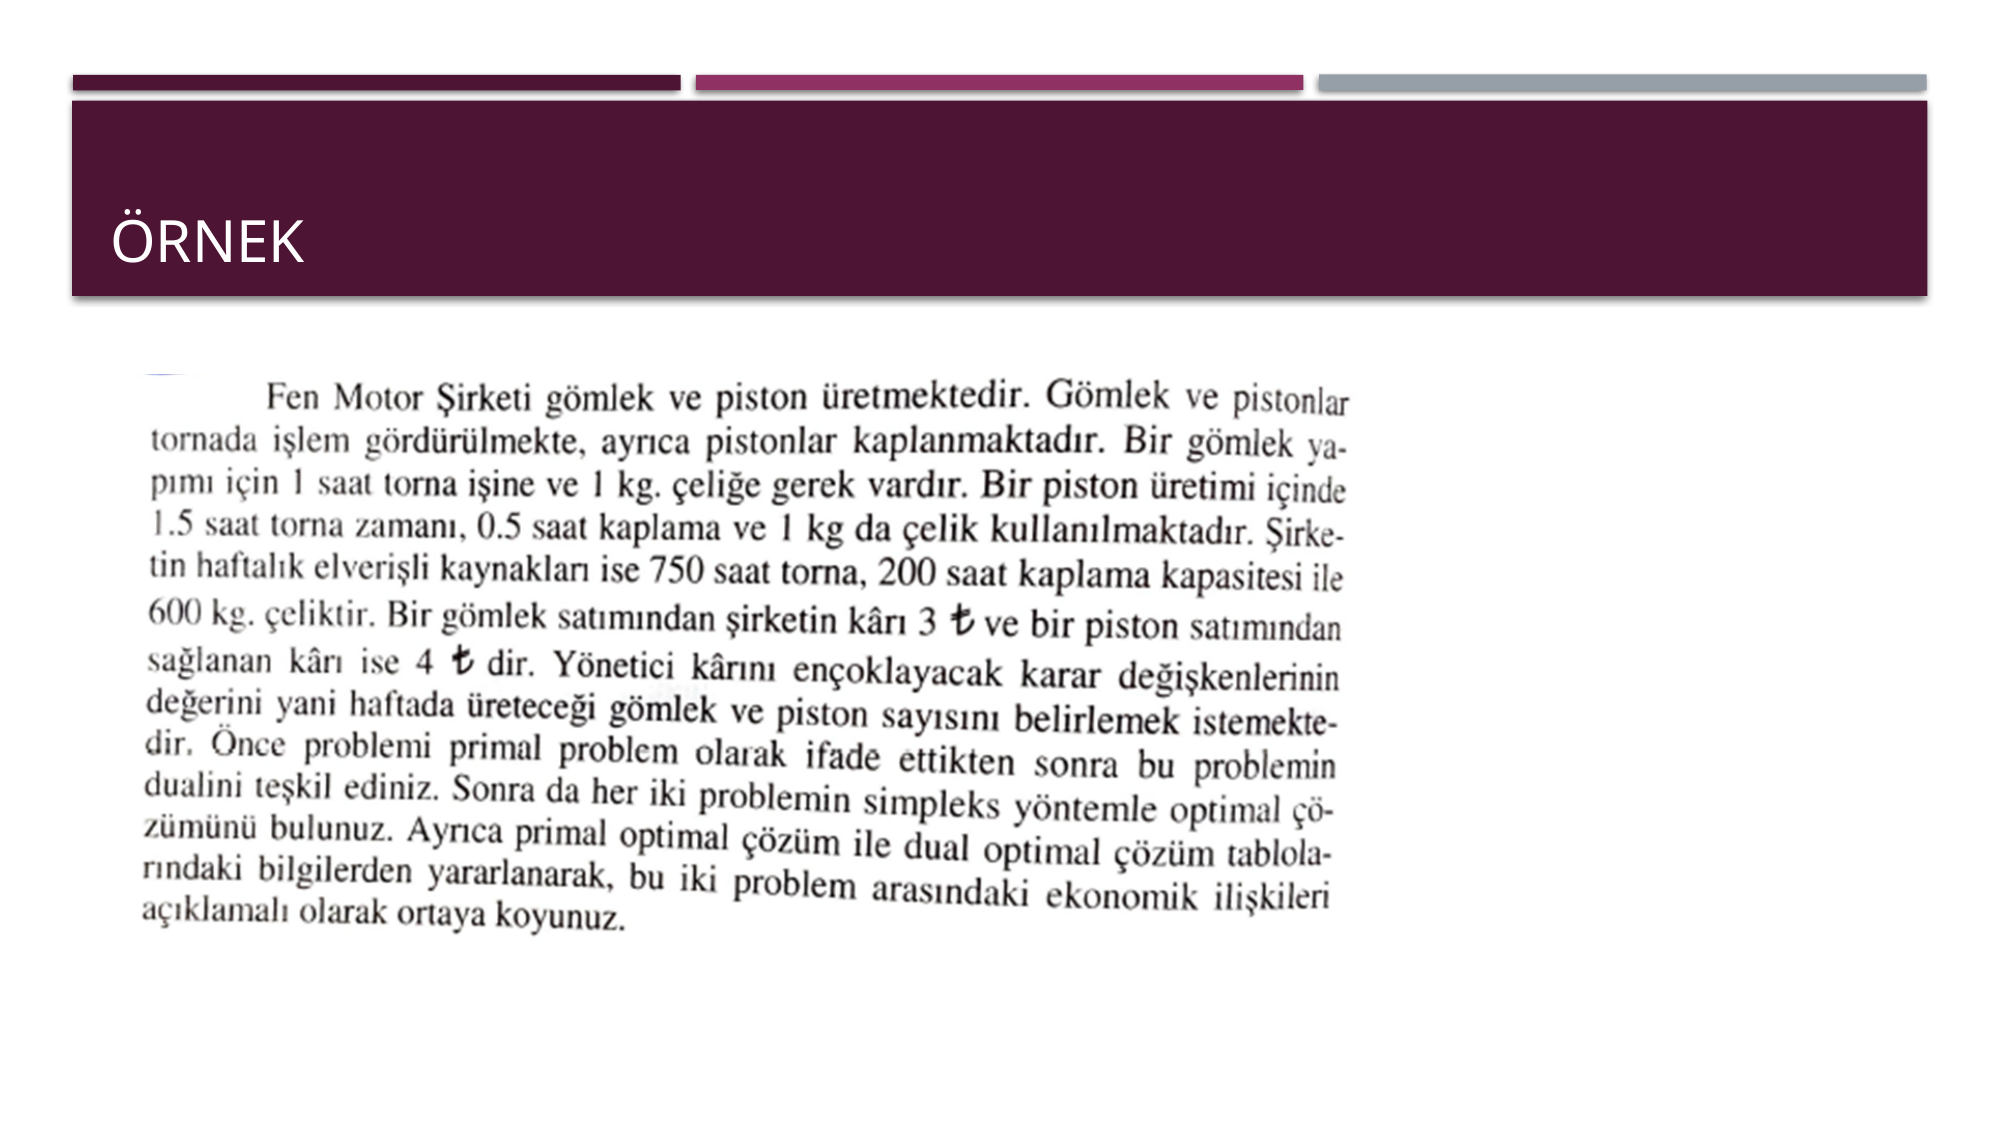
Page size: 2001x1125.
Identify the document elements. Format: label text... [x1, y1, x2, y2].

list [126, 374, 1379, 971]
title ÖRNEK [95, 115, 1905, 282]
